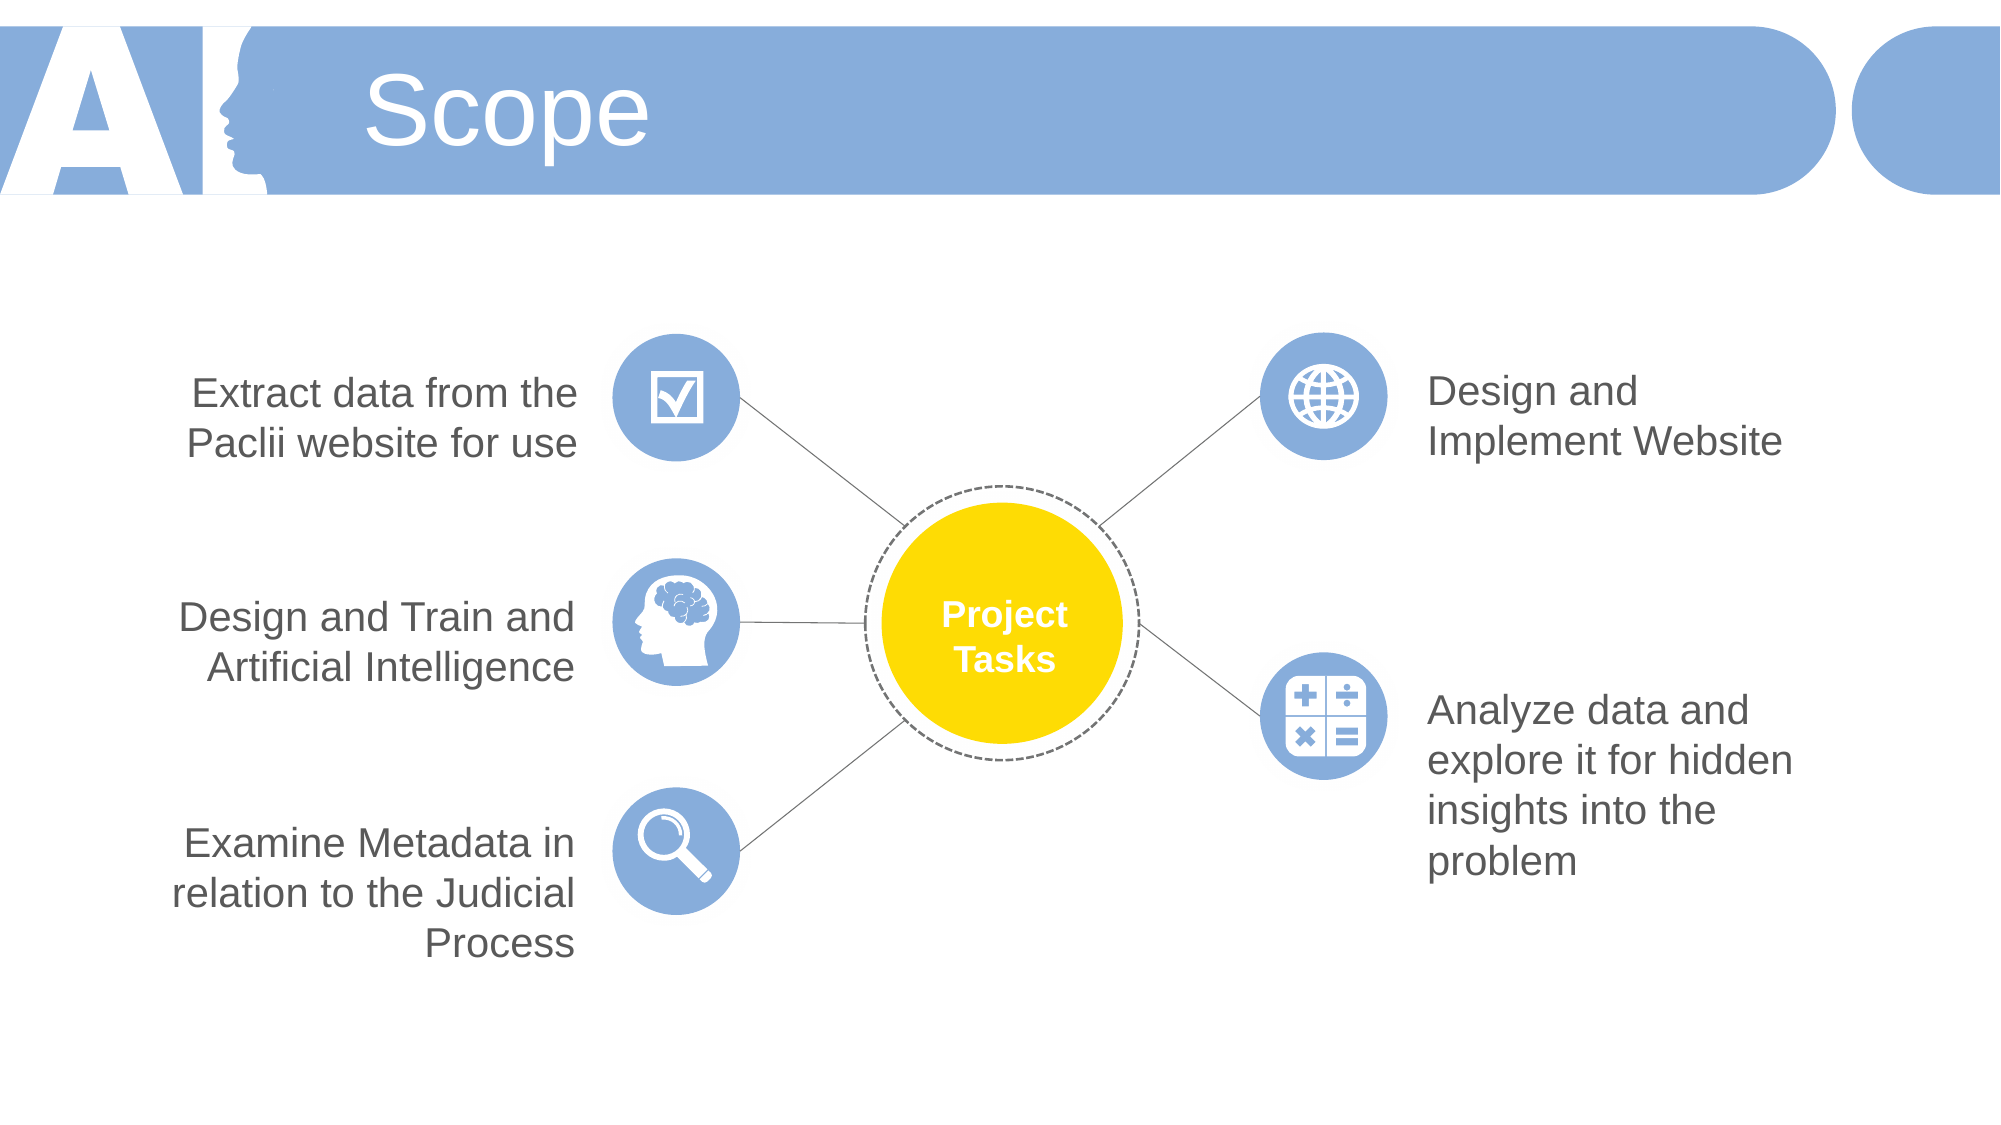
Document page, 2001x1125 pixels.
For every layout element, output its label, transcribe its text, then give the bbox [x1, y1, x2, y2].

text_box [650, 370, 704, 424]
text_box [611, 786, 742, 917]
text_box [1288, 363, 1359, 429]
text_box [1258, 331, 1389, 462]
list Scope [347, 55, 1952, 175]
text_box [1284, 674, 1368, 758]
text_box Extract data from the Paclii website for use [145, 358, 594, 474]
text_box [633, 574, 719, 668]
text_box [1139, 623, 1260, 717]
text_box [1098, 396, 1260, 527]
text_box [740, 719, 906, 852]
text_box [611, 332, 742, 463]
text_box Design and Train and Artificial Intelligence [142, 582, 591, 698]
text_box [1258, 651, 1389, 781]
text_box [865, 486, 1140, 761]
text_box Analyze data and explore it for hidden insights into the problem [1412, 675, 1858, 891]
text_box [740, 397, 906, 527]
text_box Design and Implement Website [1412, 356, 1858, 472]
text_box [611, 557, 742, 687]
text_box [636, 807, 714, 884]
text_box Examine Metadata in relation to the Judicial Process [142, 808, 591, 974]
